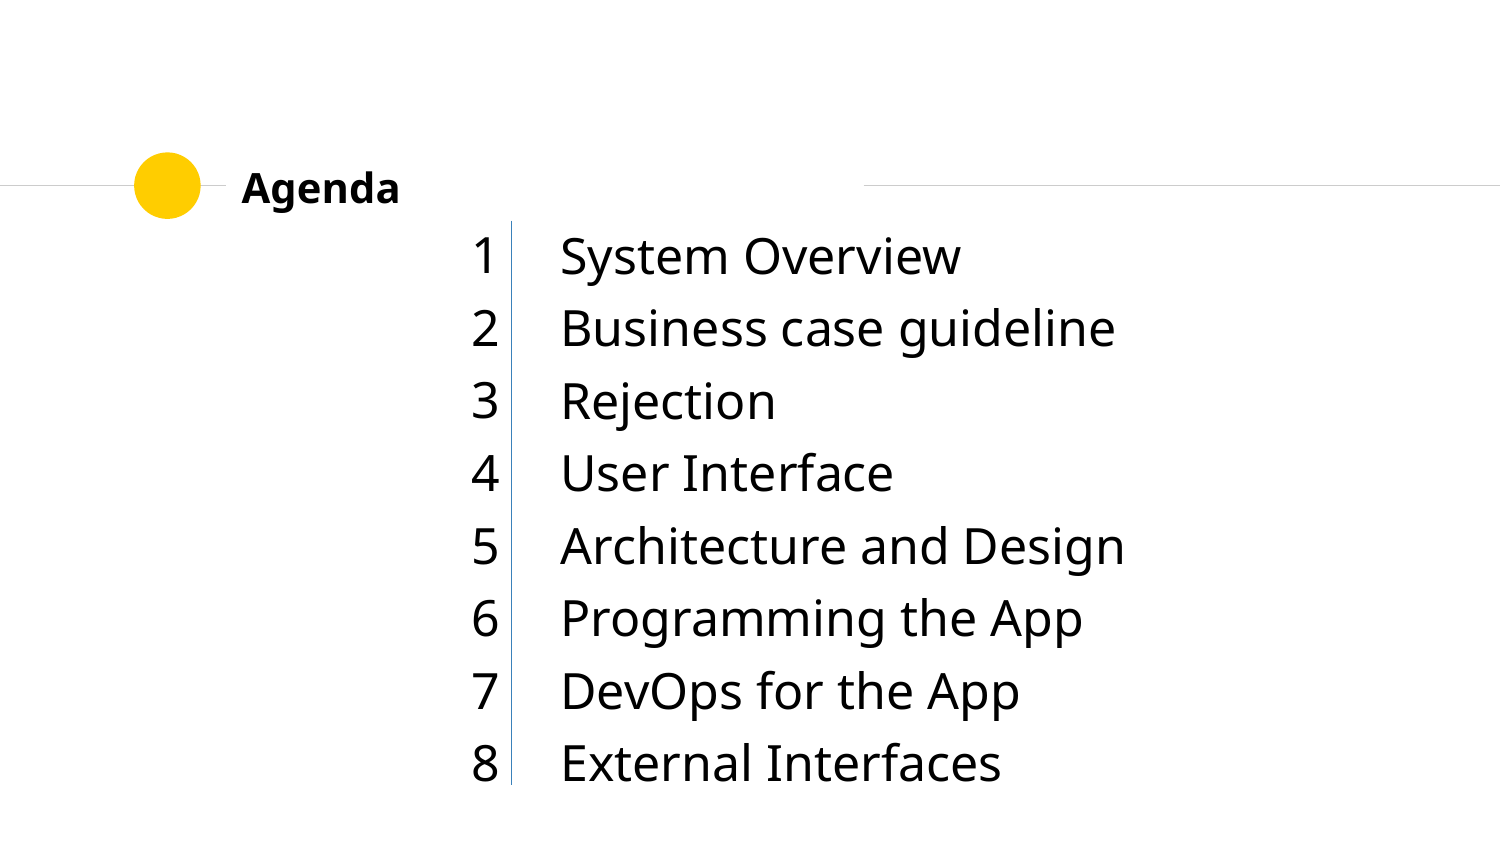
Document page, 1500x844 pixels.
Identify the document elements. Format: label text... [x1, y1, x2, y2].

list System Overview Business case guideline Rejection User Interface Architecture and Design Programming the App DevOps for the App External Interfaces [545, 209, 1255, 785]
text_box 1 2 3 4 5 6 7 8 [456, 208, 511, 792]
title Agenda [226, 151, 863, 223]
